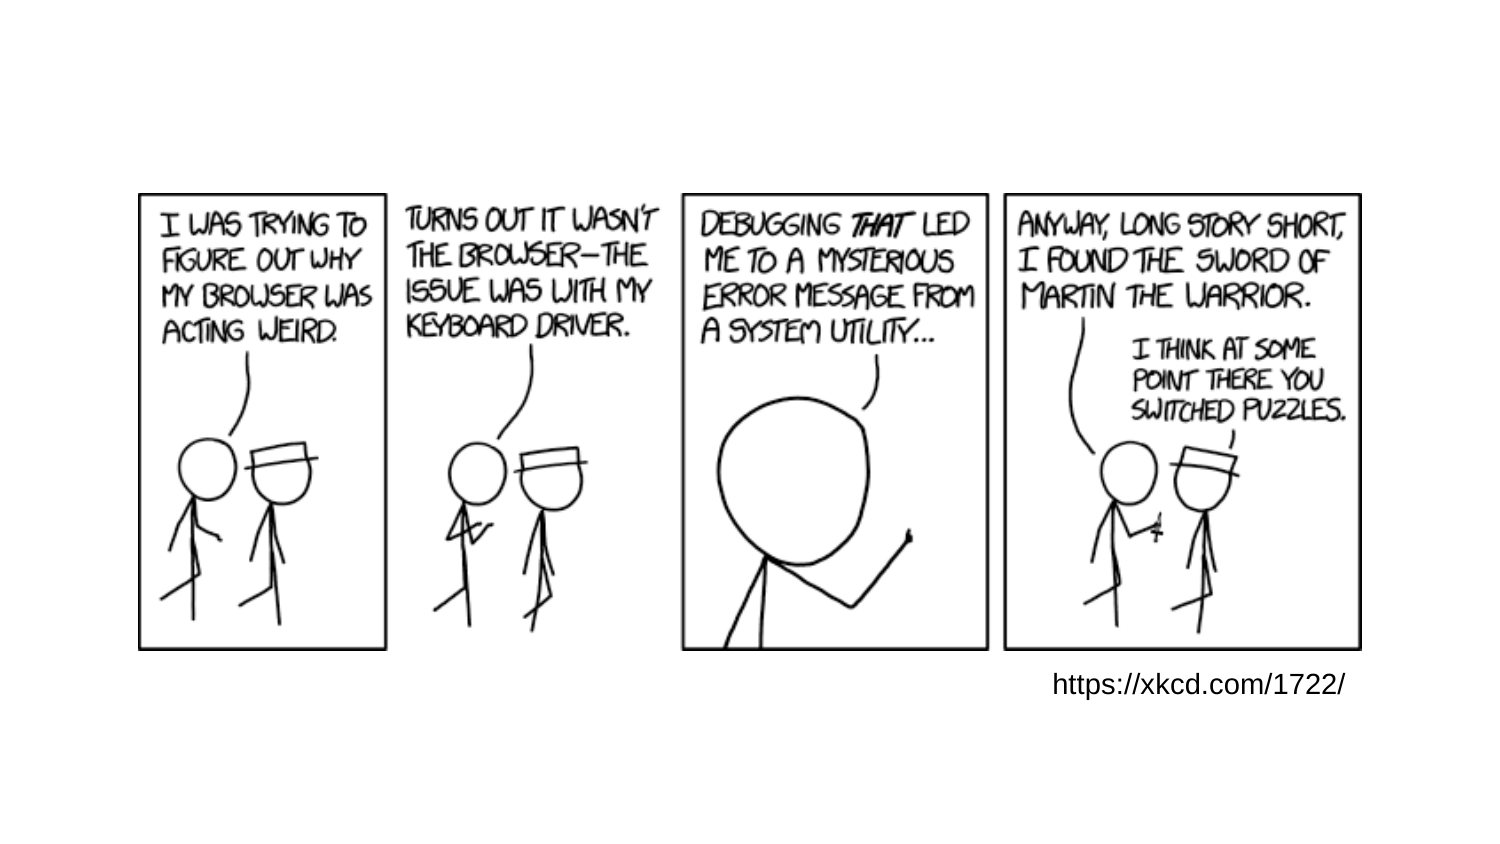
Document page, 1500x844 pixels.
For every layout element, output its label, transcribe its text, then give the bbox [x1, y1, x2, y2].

picture [138, 193, 1362, 651]
text_box https://xkcd.com/1722/ [869, 658, 1362, 717]
